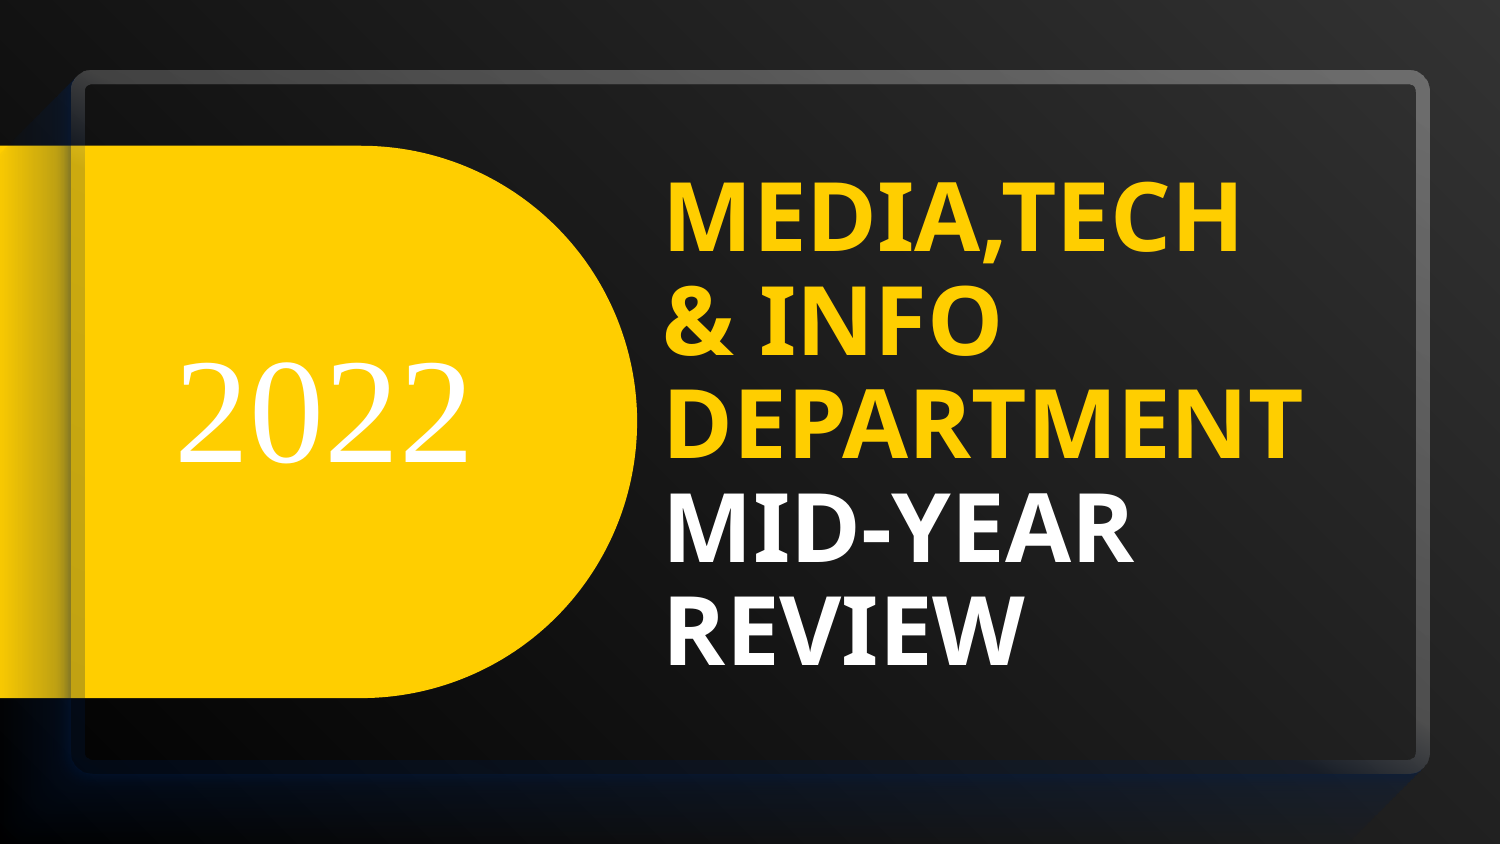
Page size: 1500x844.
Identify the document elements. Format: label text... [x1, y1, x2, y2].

title MEDIA,TECH & INFO DEPARTMENT MID-YEAR REVIEW [662, 196, 1438, 660]
picture [0, 0, 1500, 844]
text_box 2022 [159, 304, 495, 500]
